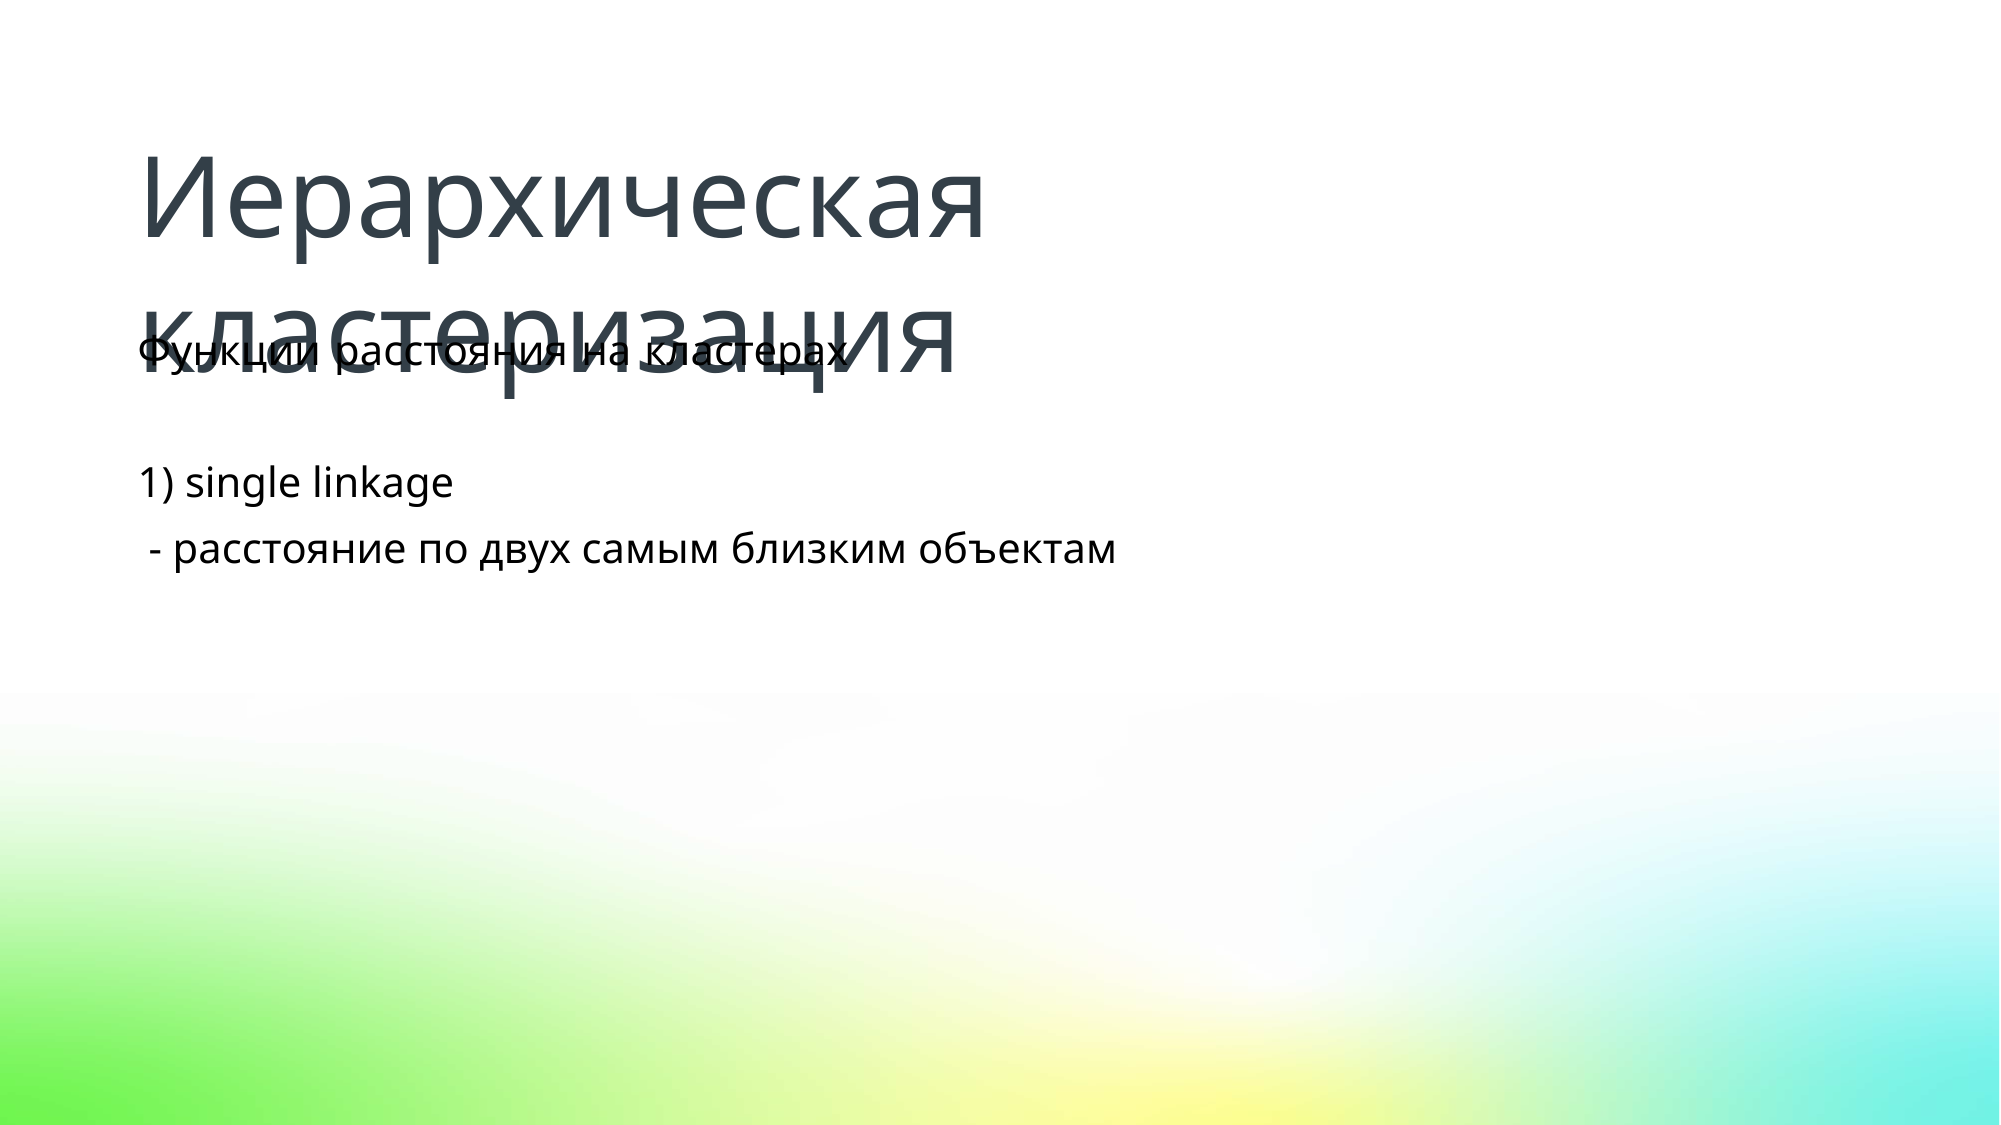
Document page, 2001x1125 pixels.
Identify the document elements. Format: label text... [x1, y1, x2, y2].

text_box Иерархическая кластеризация [137, 125, 1827, 291]
picture [0, 693, 2000, 1125]
